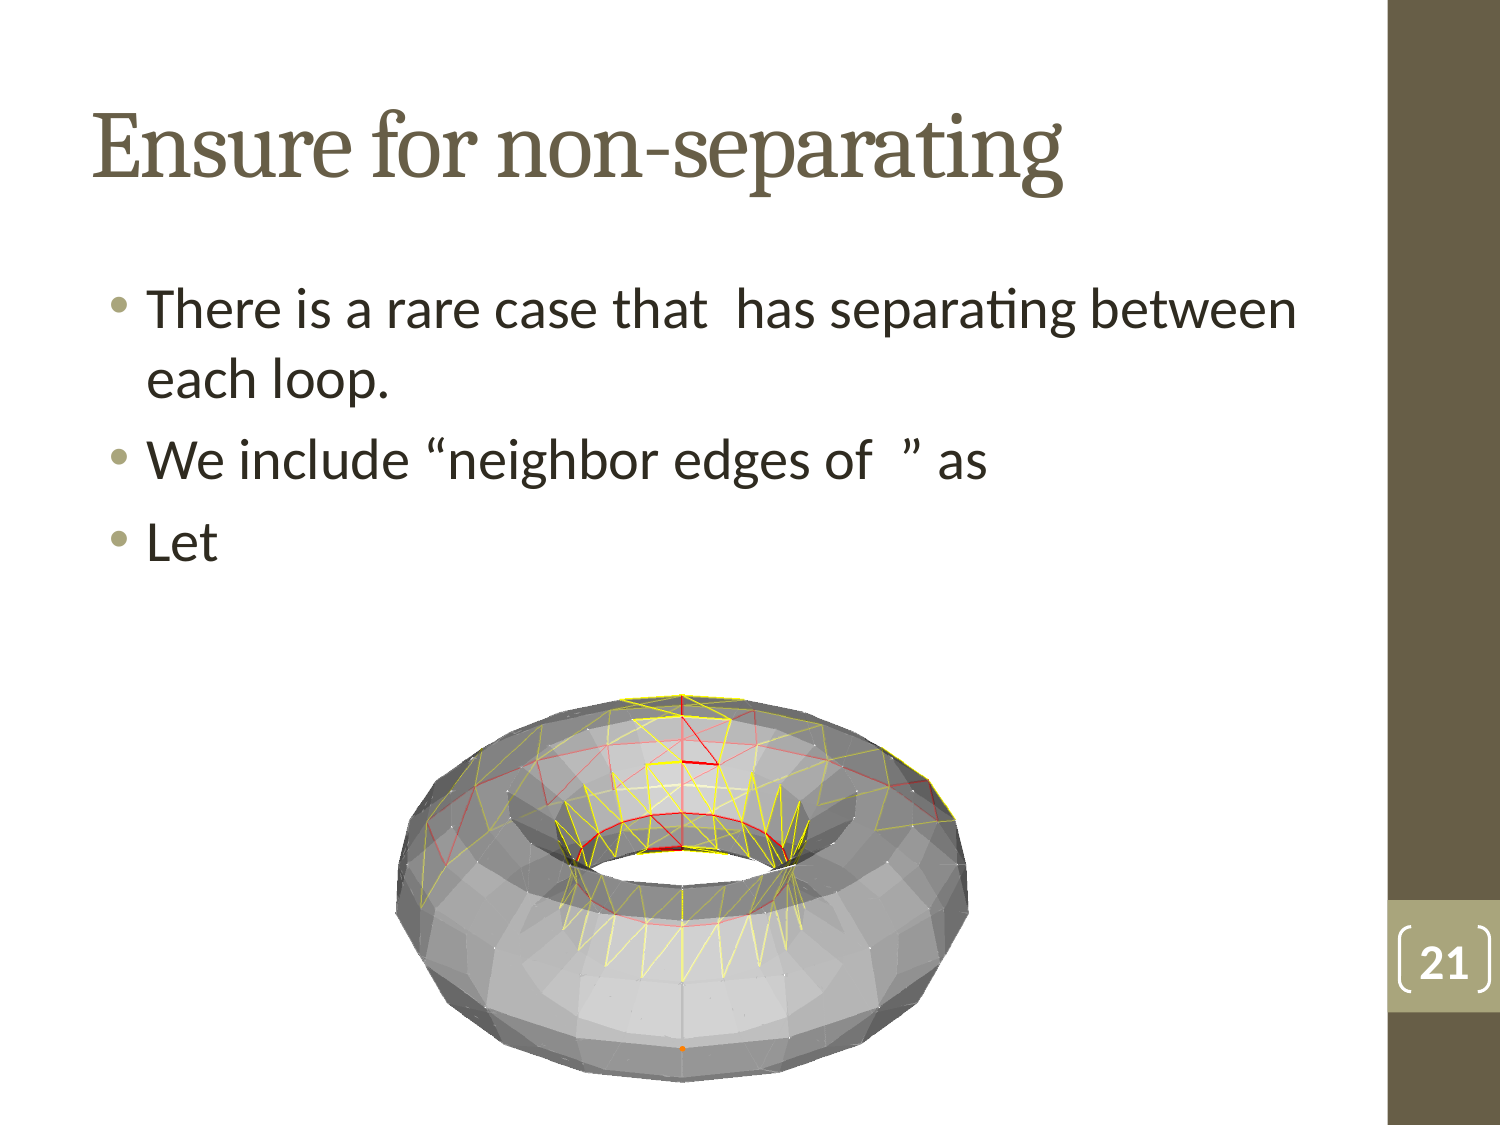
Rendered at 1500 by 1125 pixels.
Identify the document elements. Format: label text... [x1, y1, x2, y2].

slide_number 21 [1397, 925, 1492, 994]
picture [395, 693, 969, 1083]
title Ensure for non-separating [75, 45, 1325, 233]
